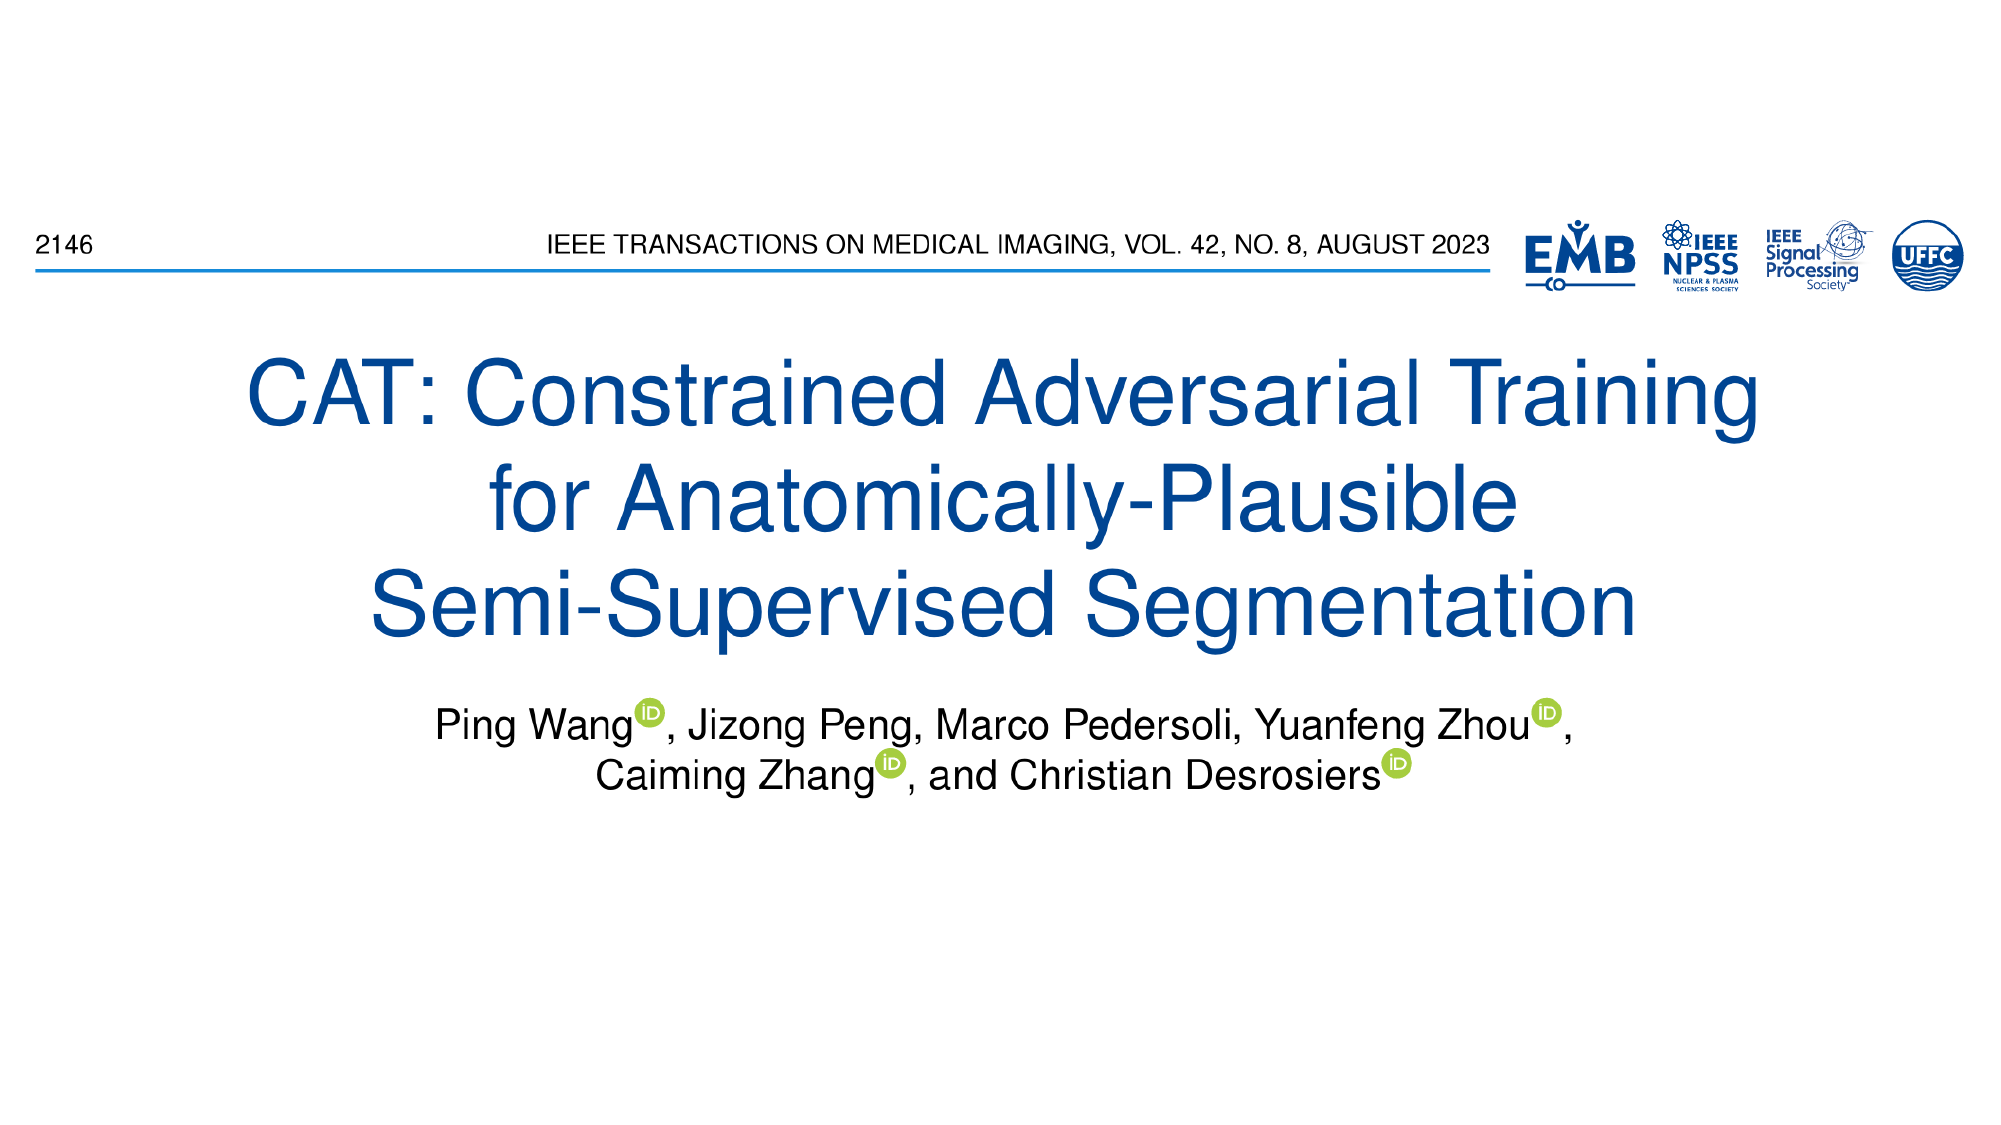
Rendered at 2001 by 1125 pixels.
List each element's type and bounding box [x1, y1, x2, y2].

picture [0, 177, 2000, 799]
